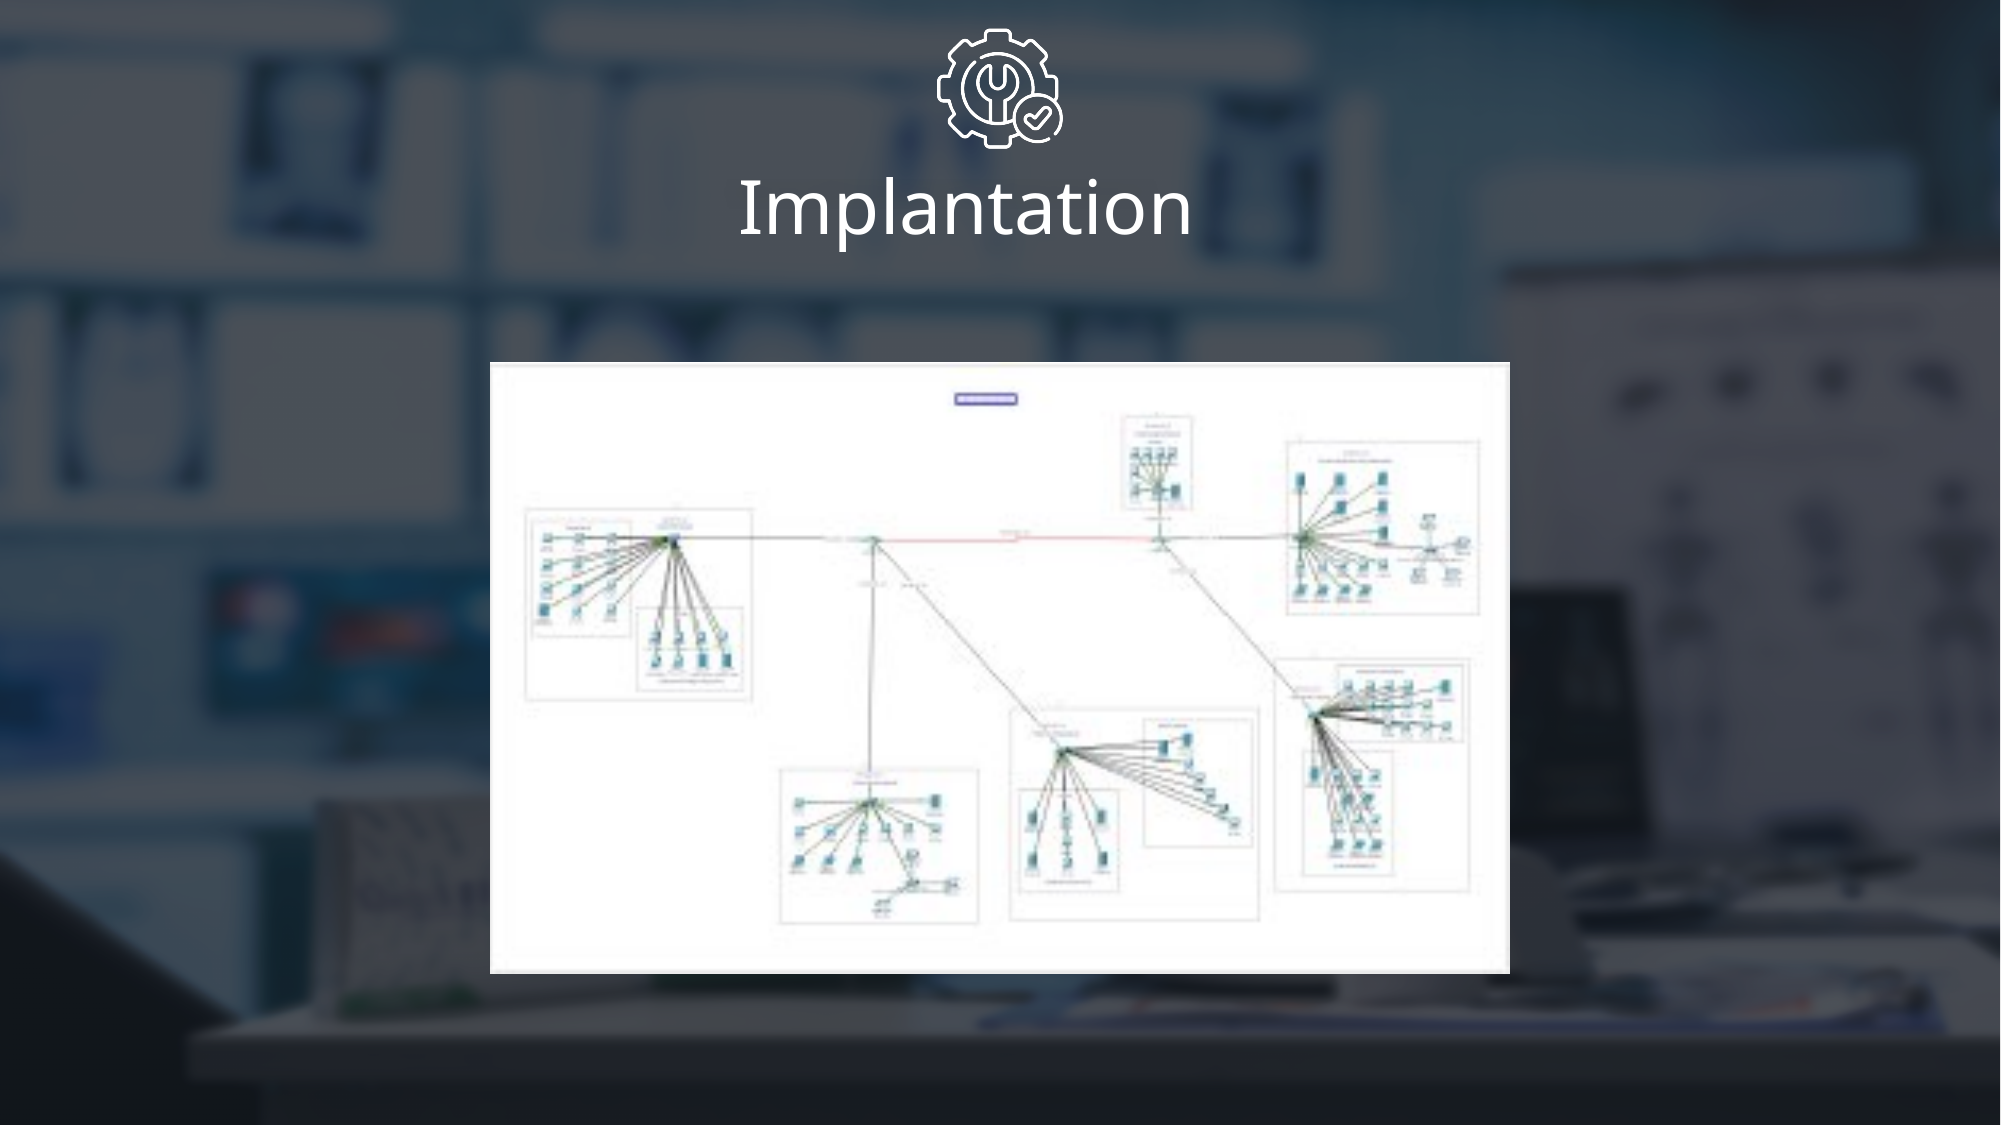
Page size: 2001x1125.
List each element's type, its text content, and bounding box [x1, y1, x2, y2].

text_box Implantation [723, 151, 1694, 257]
picture [937, 26, 1063, 151]
picture [490, 362, 1510, 975]
text_box [0, 0, 2000, 1125]
